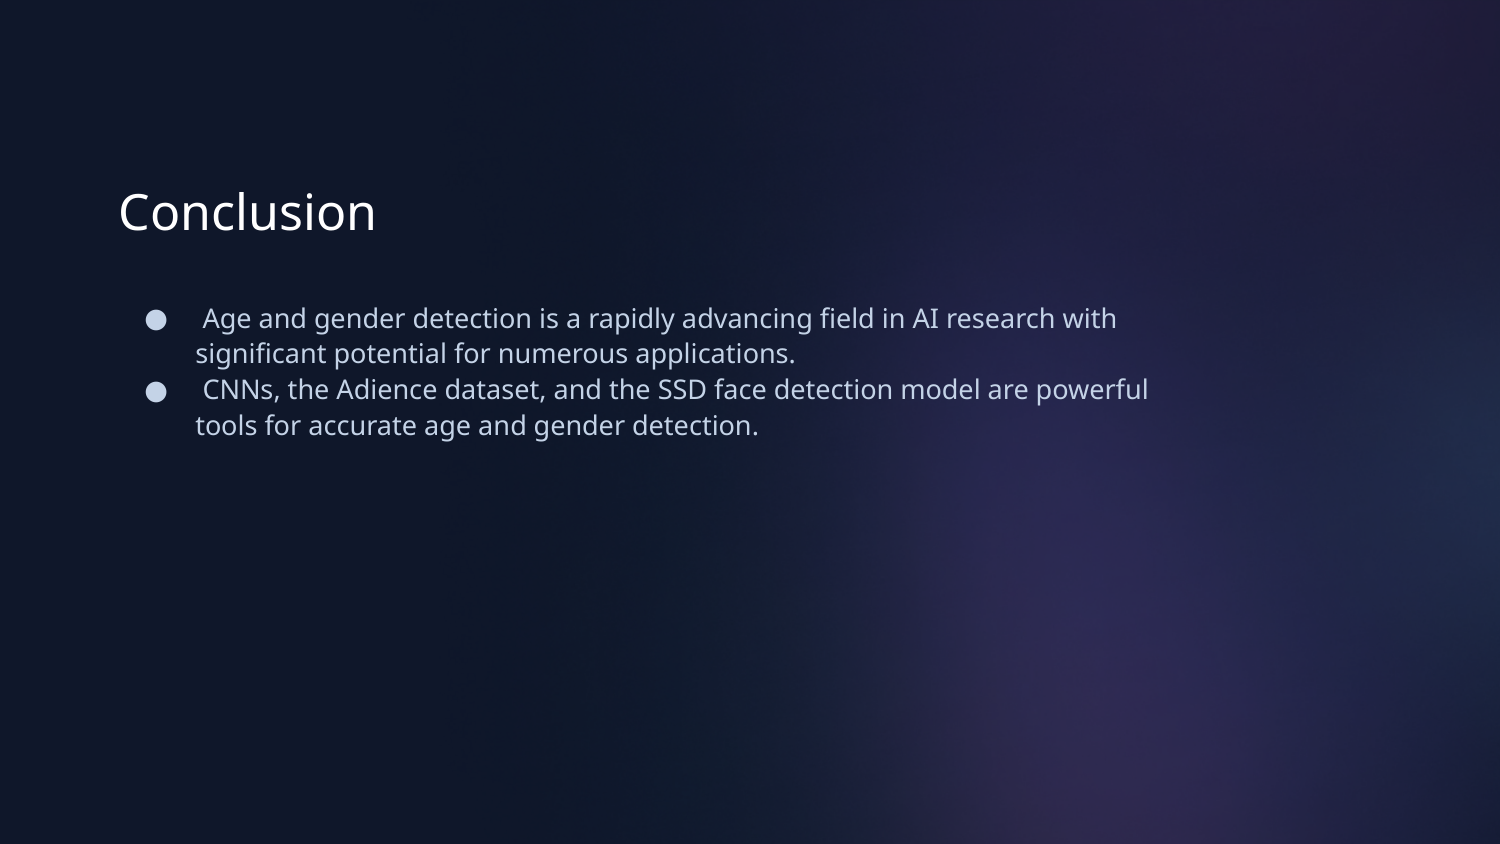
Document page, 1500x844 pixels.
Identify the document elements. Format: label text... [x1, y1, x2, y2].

subtitle Age and gender detection is a rapidly advancing field in AI research with significant potential for numerous applications. CNNs, the Adience dataset, and the SSD face detection model are powerful tools for accurate age and gender detection. [105, 282, 1226, 606]
title Conclusion [103, 151, 932, 271]
picture [267, 0, 1500, 844]
